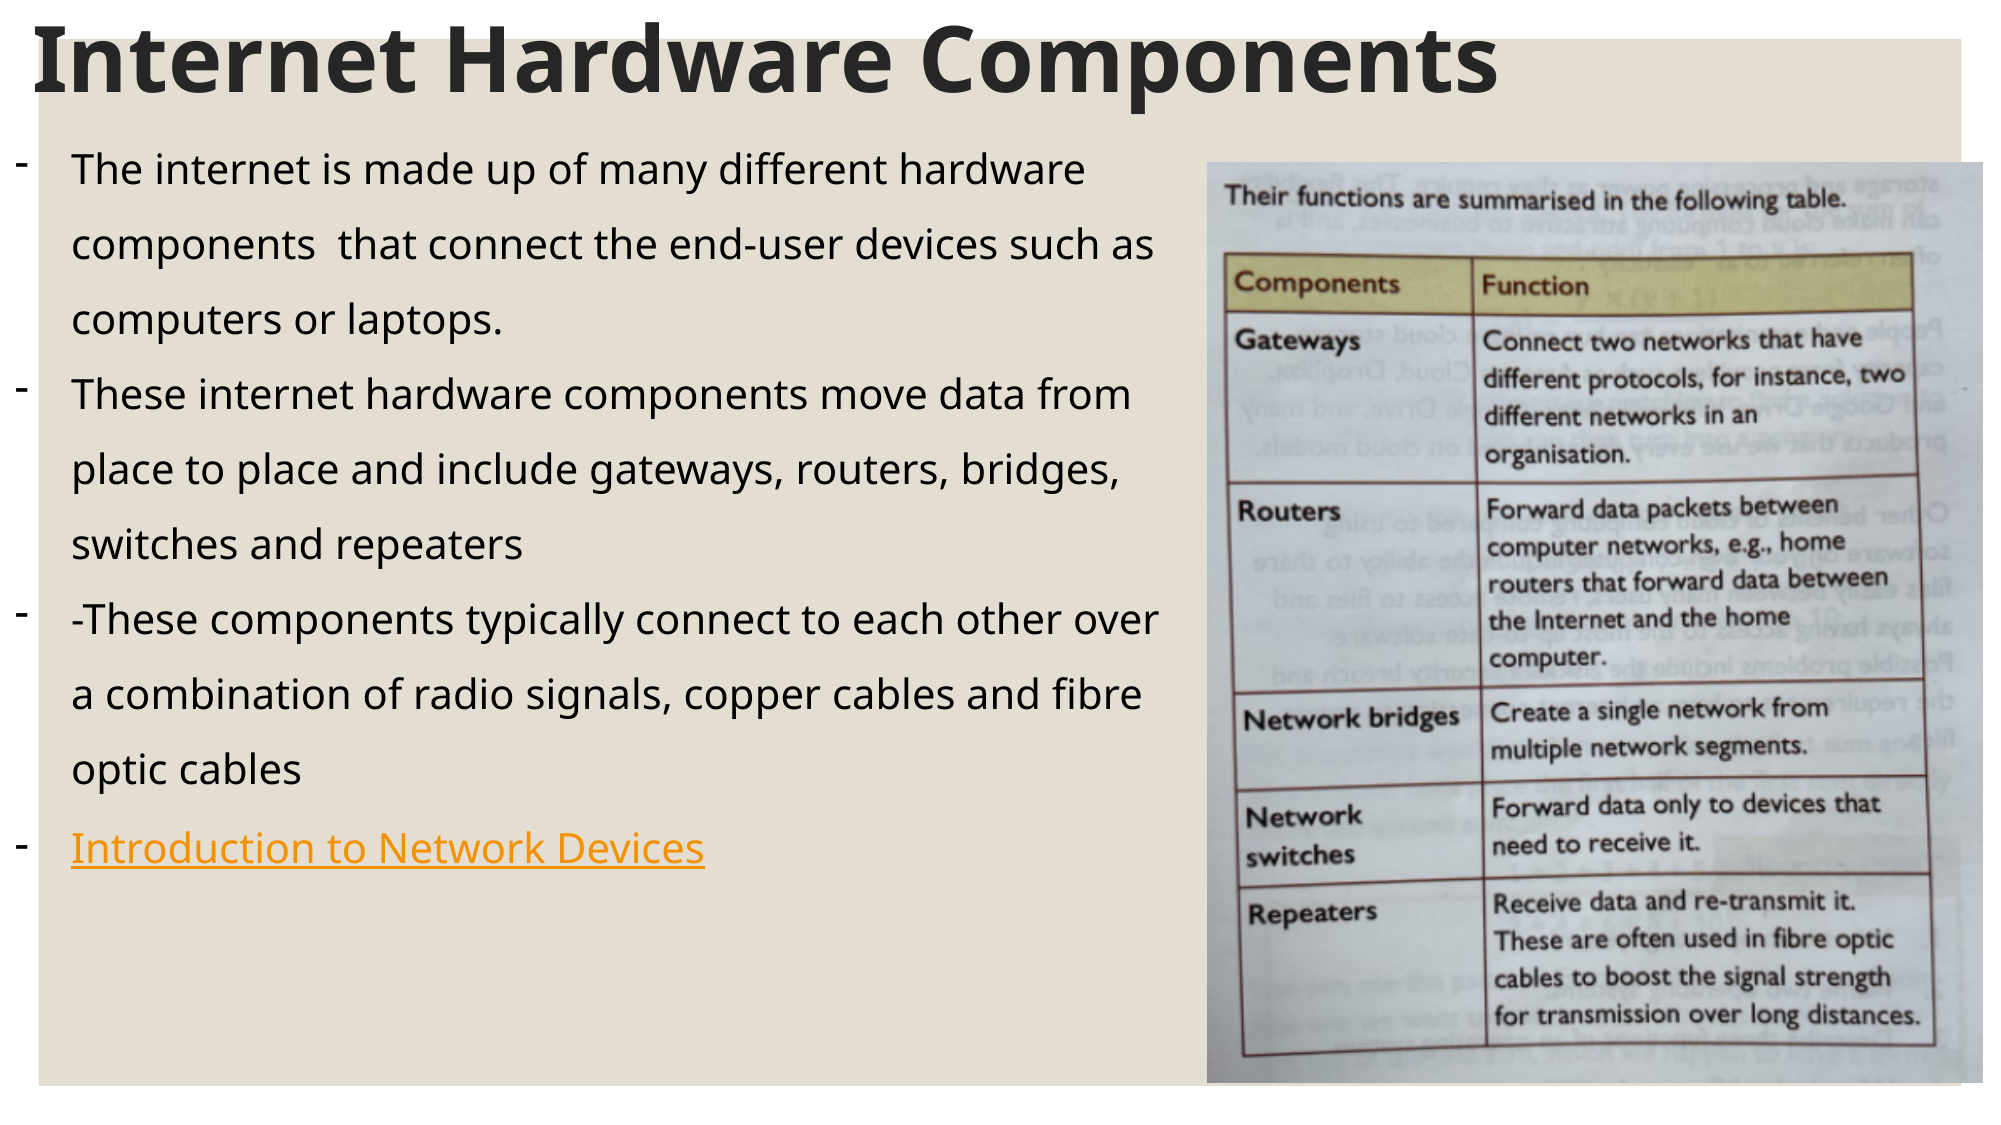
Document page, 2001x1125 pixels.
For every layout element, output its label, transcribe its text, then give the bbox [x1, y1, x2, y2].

title Internet Hardware Components [17, 0, 1550, 125]
picture [1207, 162, 1983, 1083]
text_box The internet is made up of many different hardware components that connect the end-user devices such as computers or laptops. These internet hardware components move data from place to place and include gateways, routers, bridges, switches and repeaters -These components typically connect to each other over a combination of radio signals, copper cables and fibre optic cables Introduction to Network Devices [0, 110, 1208, 886]
